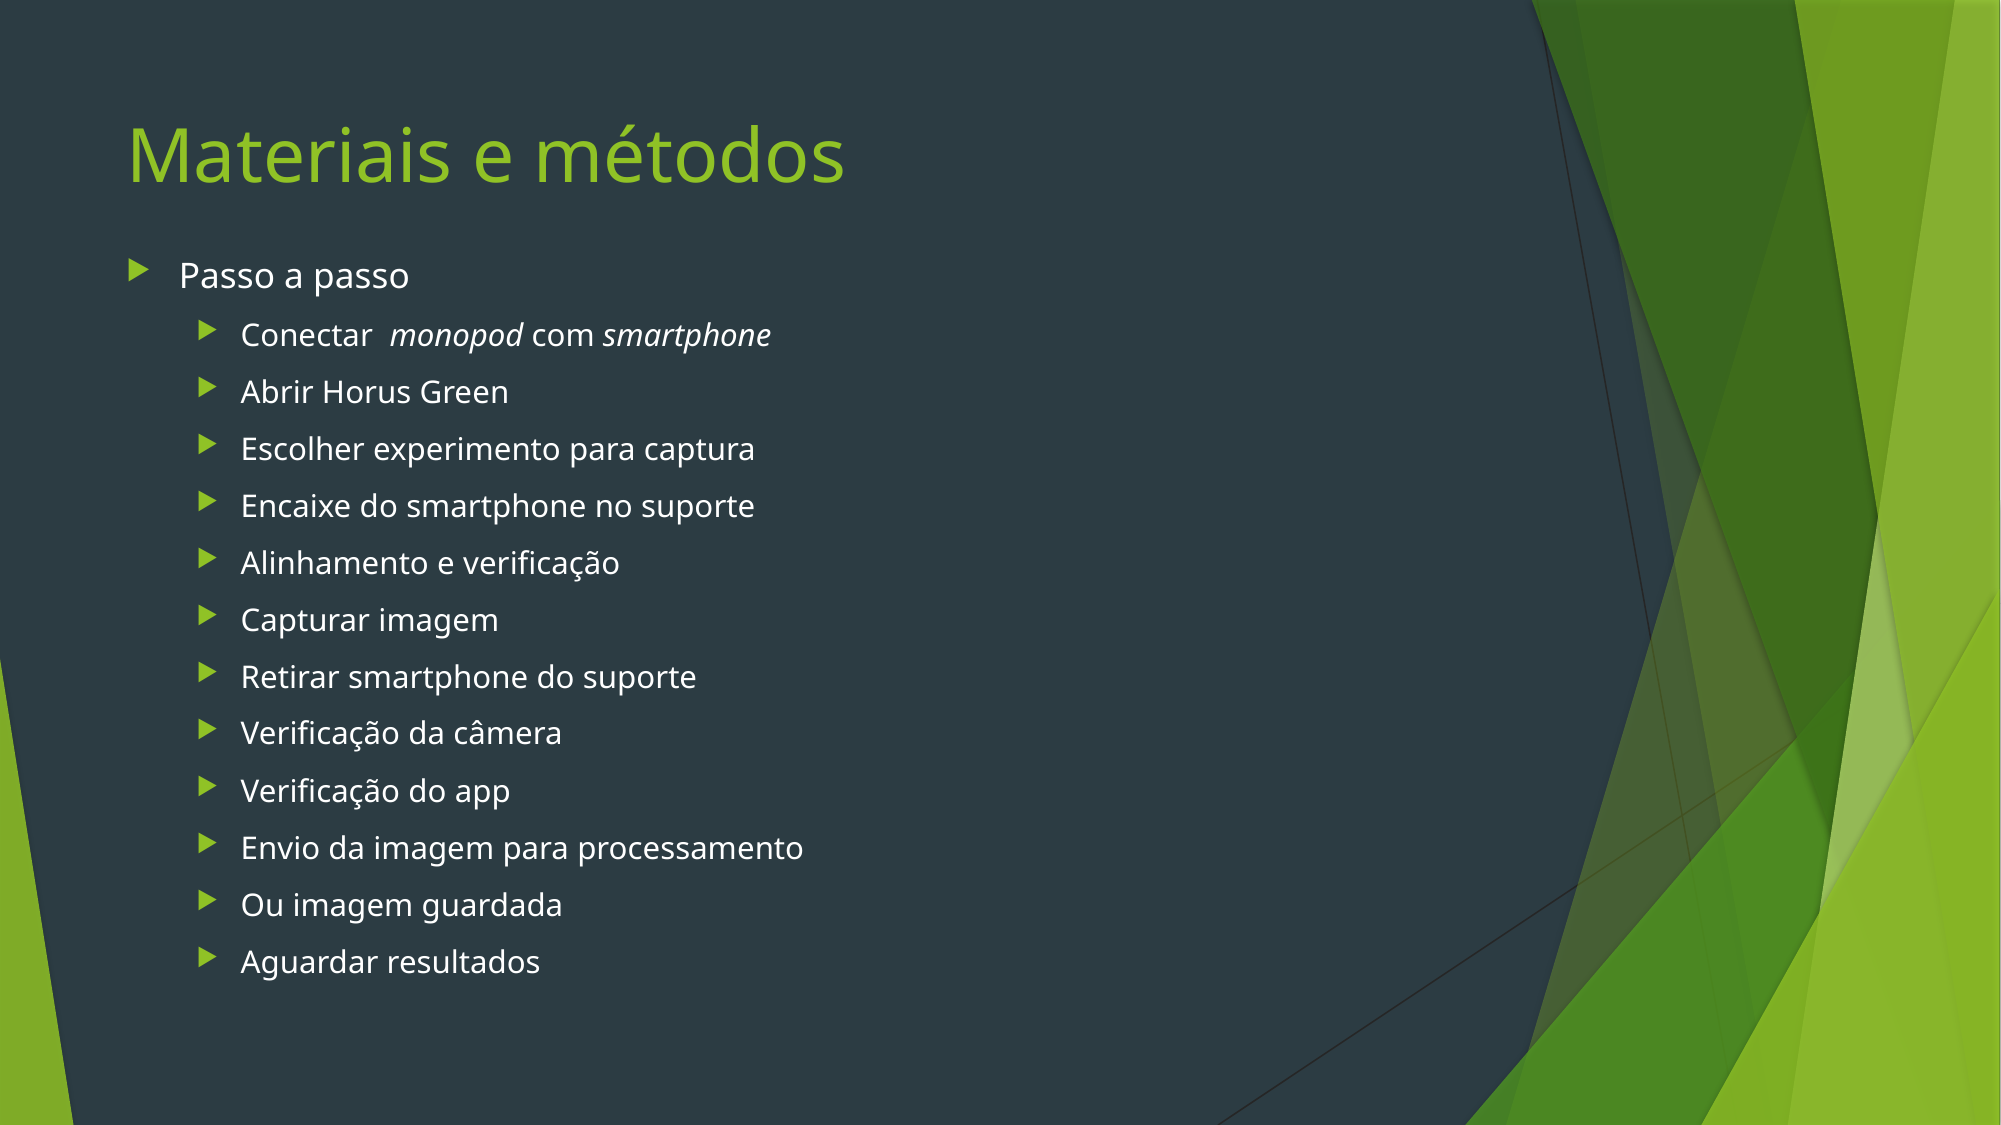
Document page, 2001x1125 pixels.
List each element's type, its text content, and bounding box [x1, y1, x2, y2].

title Materiais e métodos [111, 99, 1522, 245]
list Passo a passo Conectar monopod com smartphone Abrir Horus Green Escolher experimento para captura Encaixe do smartphone no suporte Alinhamento e verificação Capturar imagem Retirar smartphone do suporte Verificação da câmera Verificação do app Envio da imagem para processamento Ou imagem guardada Aguardar resultados [111, 245, 1522, 992]
